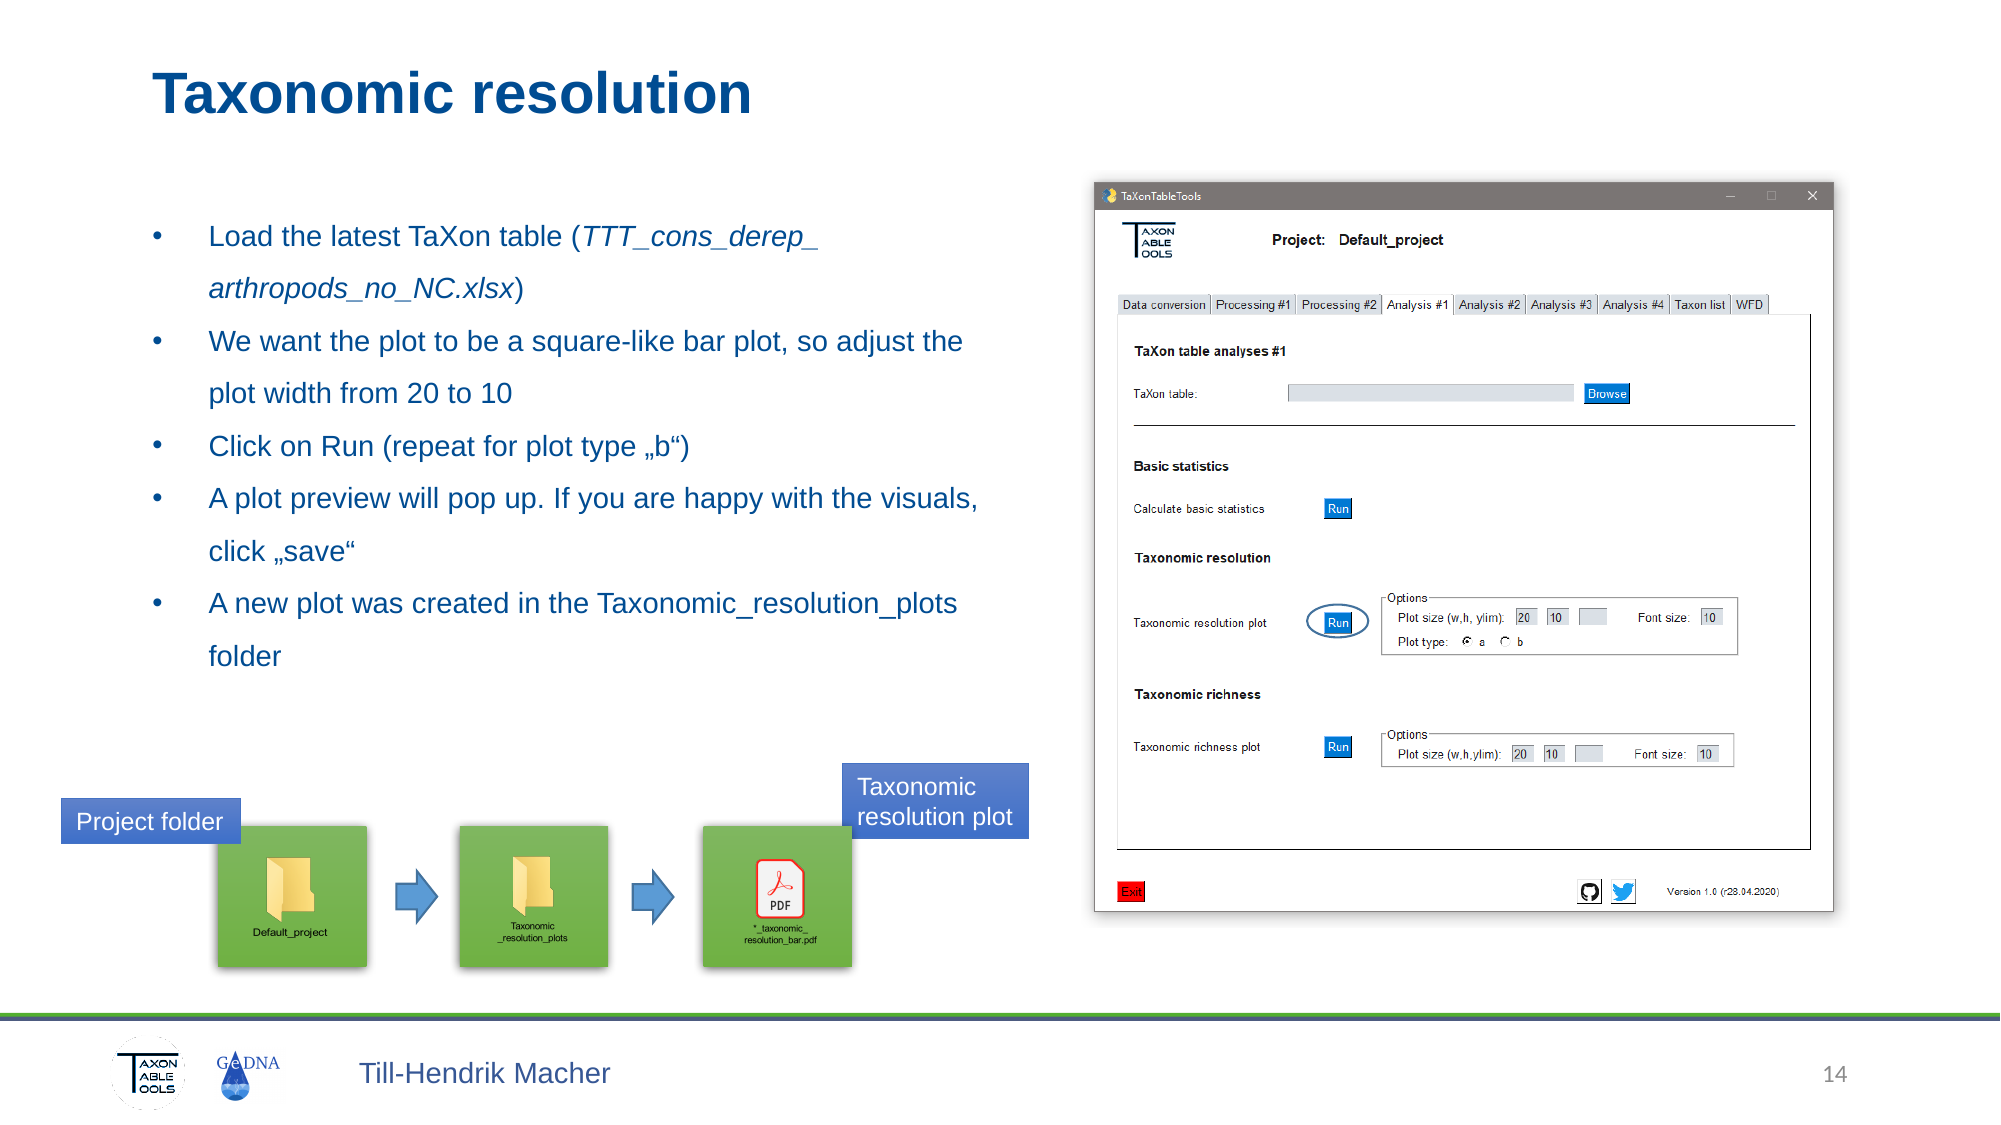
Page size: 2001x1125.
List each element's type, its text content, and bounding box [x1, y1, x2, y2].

text_box Taxonomic resolution [137, 0, 1863, 189]
text_box [703, 826, 852, 967]
picture [739, 858, 823, 945]
text_box 14 [1412, 1042, 1863, 1103]
text_box [631, 868, 675, 926]
text_box Taxonomic resolution plot [842, 763, 1029, 839]
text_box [110, 1035, 635, 1110]
text_box [459, 826, 609, 967]
text_box Project folder [61, 798, 241, 844]
picture [491, 855, 574, 943]
text_box [395, 867, 439, 926]
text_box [218, 826, 367, 967]
text_box Load the latest TaXon table (TTT_cons_derep_ arthropods_no_NC.xlsx) We want the plot to be a square-like bar plot, so adjust the plot width from 20 to 10 Click on Run (repeat for plot type „b“) A plot preview will pop up. If you are happy with the visuals, click „save“ A new plot was created in the Taxonomic_resolution_plots folder [137, 192, 1000, 749]
picture [1081, 170, 1850, 928]
